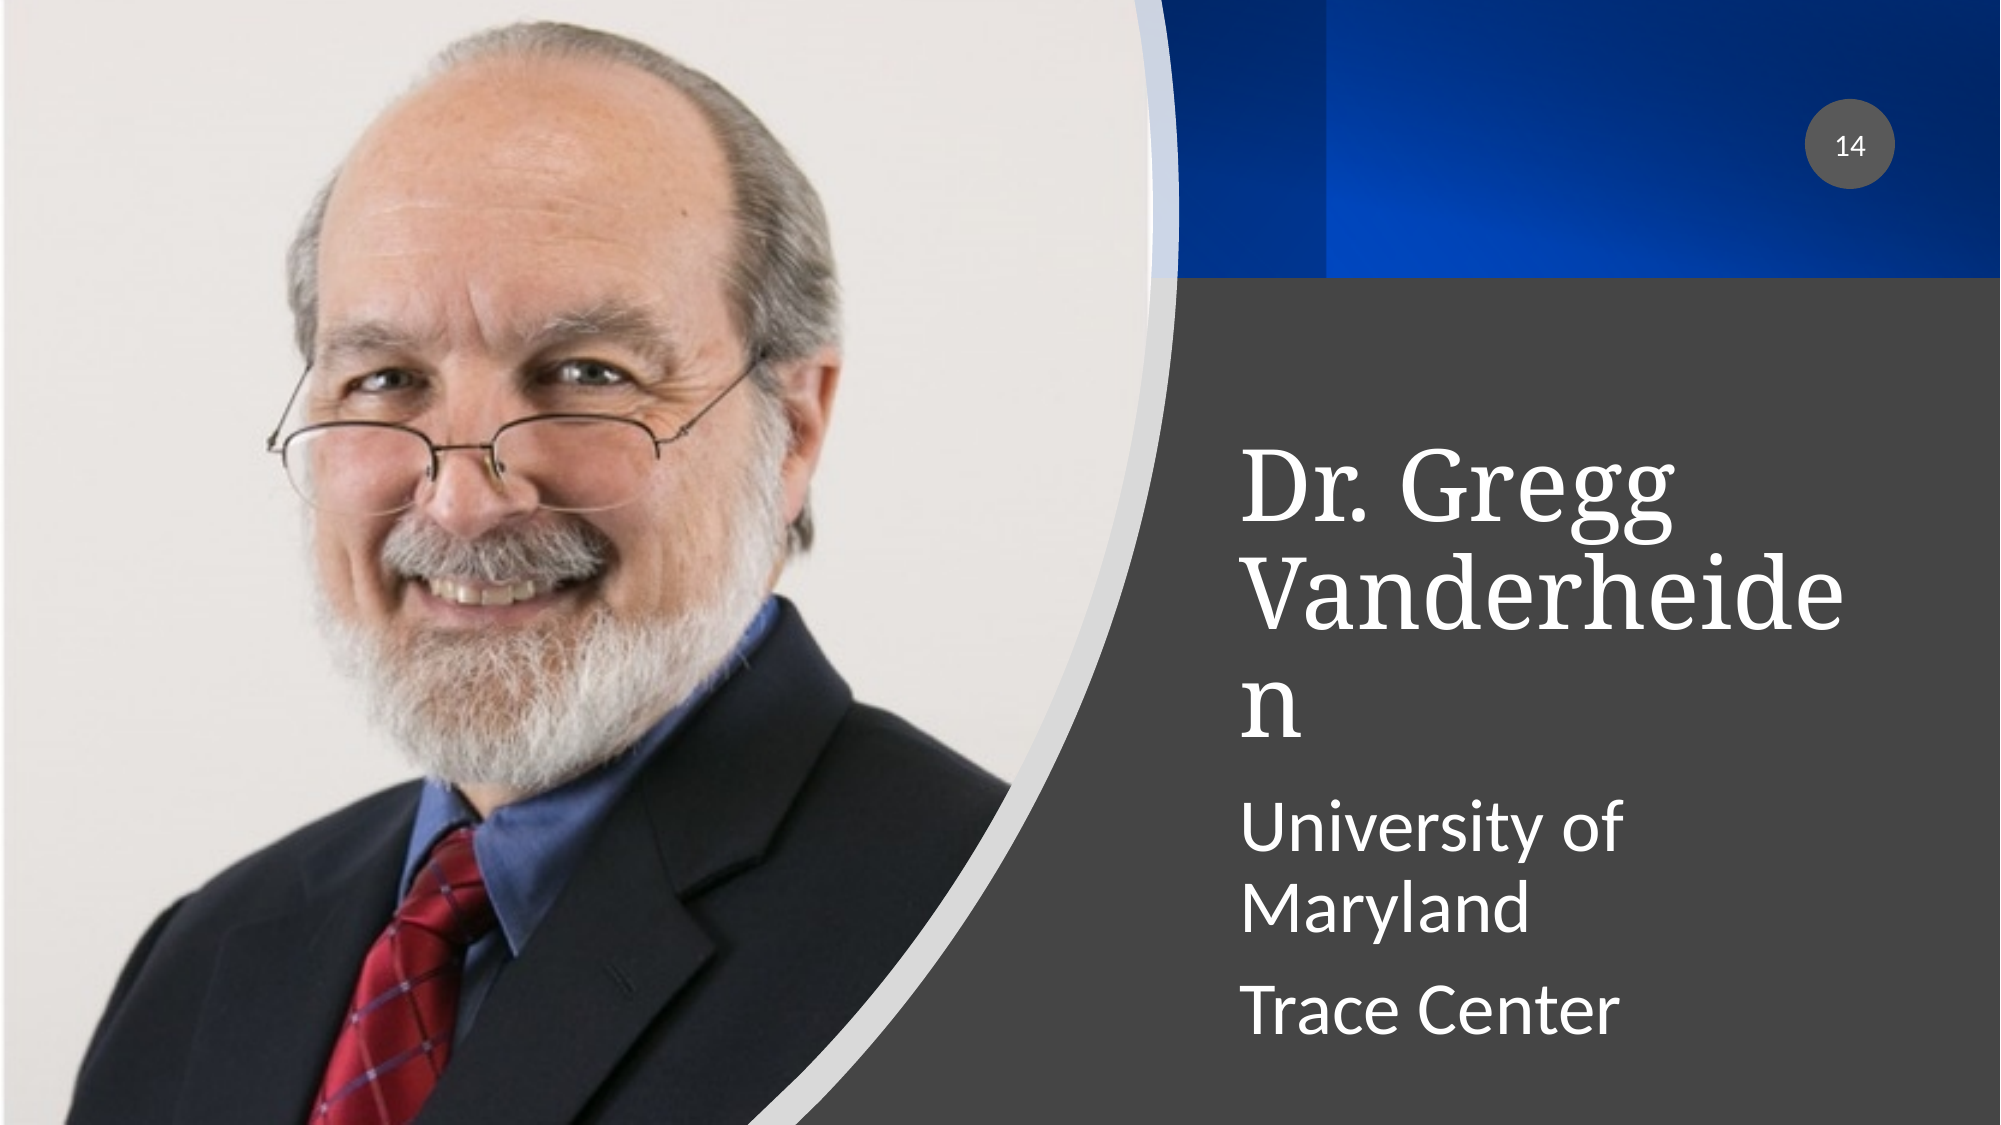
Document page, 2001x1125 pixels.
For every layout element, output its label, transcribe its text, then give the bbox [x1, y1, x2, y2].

list University of Maryland Trace Center [1224, 779, 1895, 968]
text_box [1153, 0, 1181, 476]
picture [0, 0, 1153, 1125]
picture [1163, 0, 2000, 278]
slide_number 14 [1804, 98, 1895, 189]
title Dr. Gregg Vanderheiden [1224, 292, 1895, 767]
